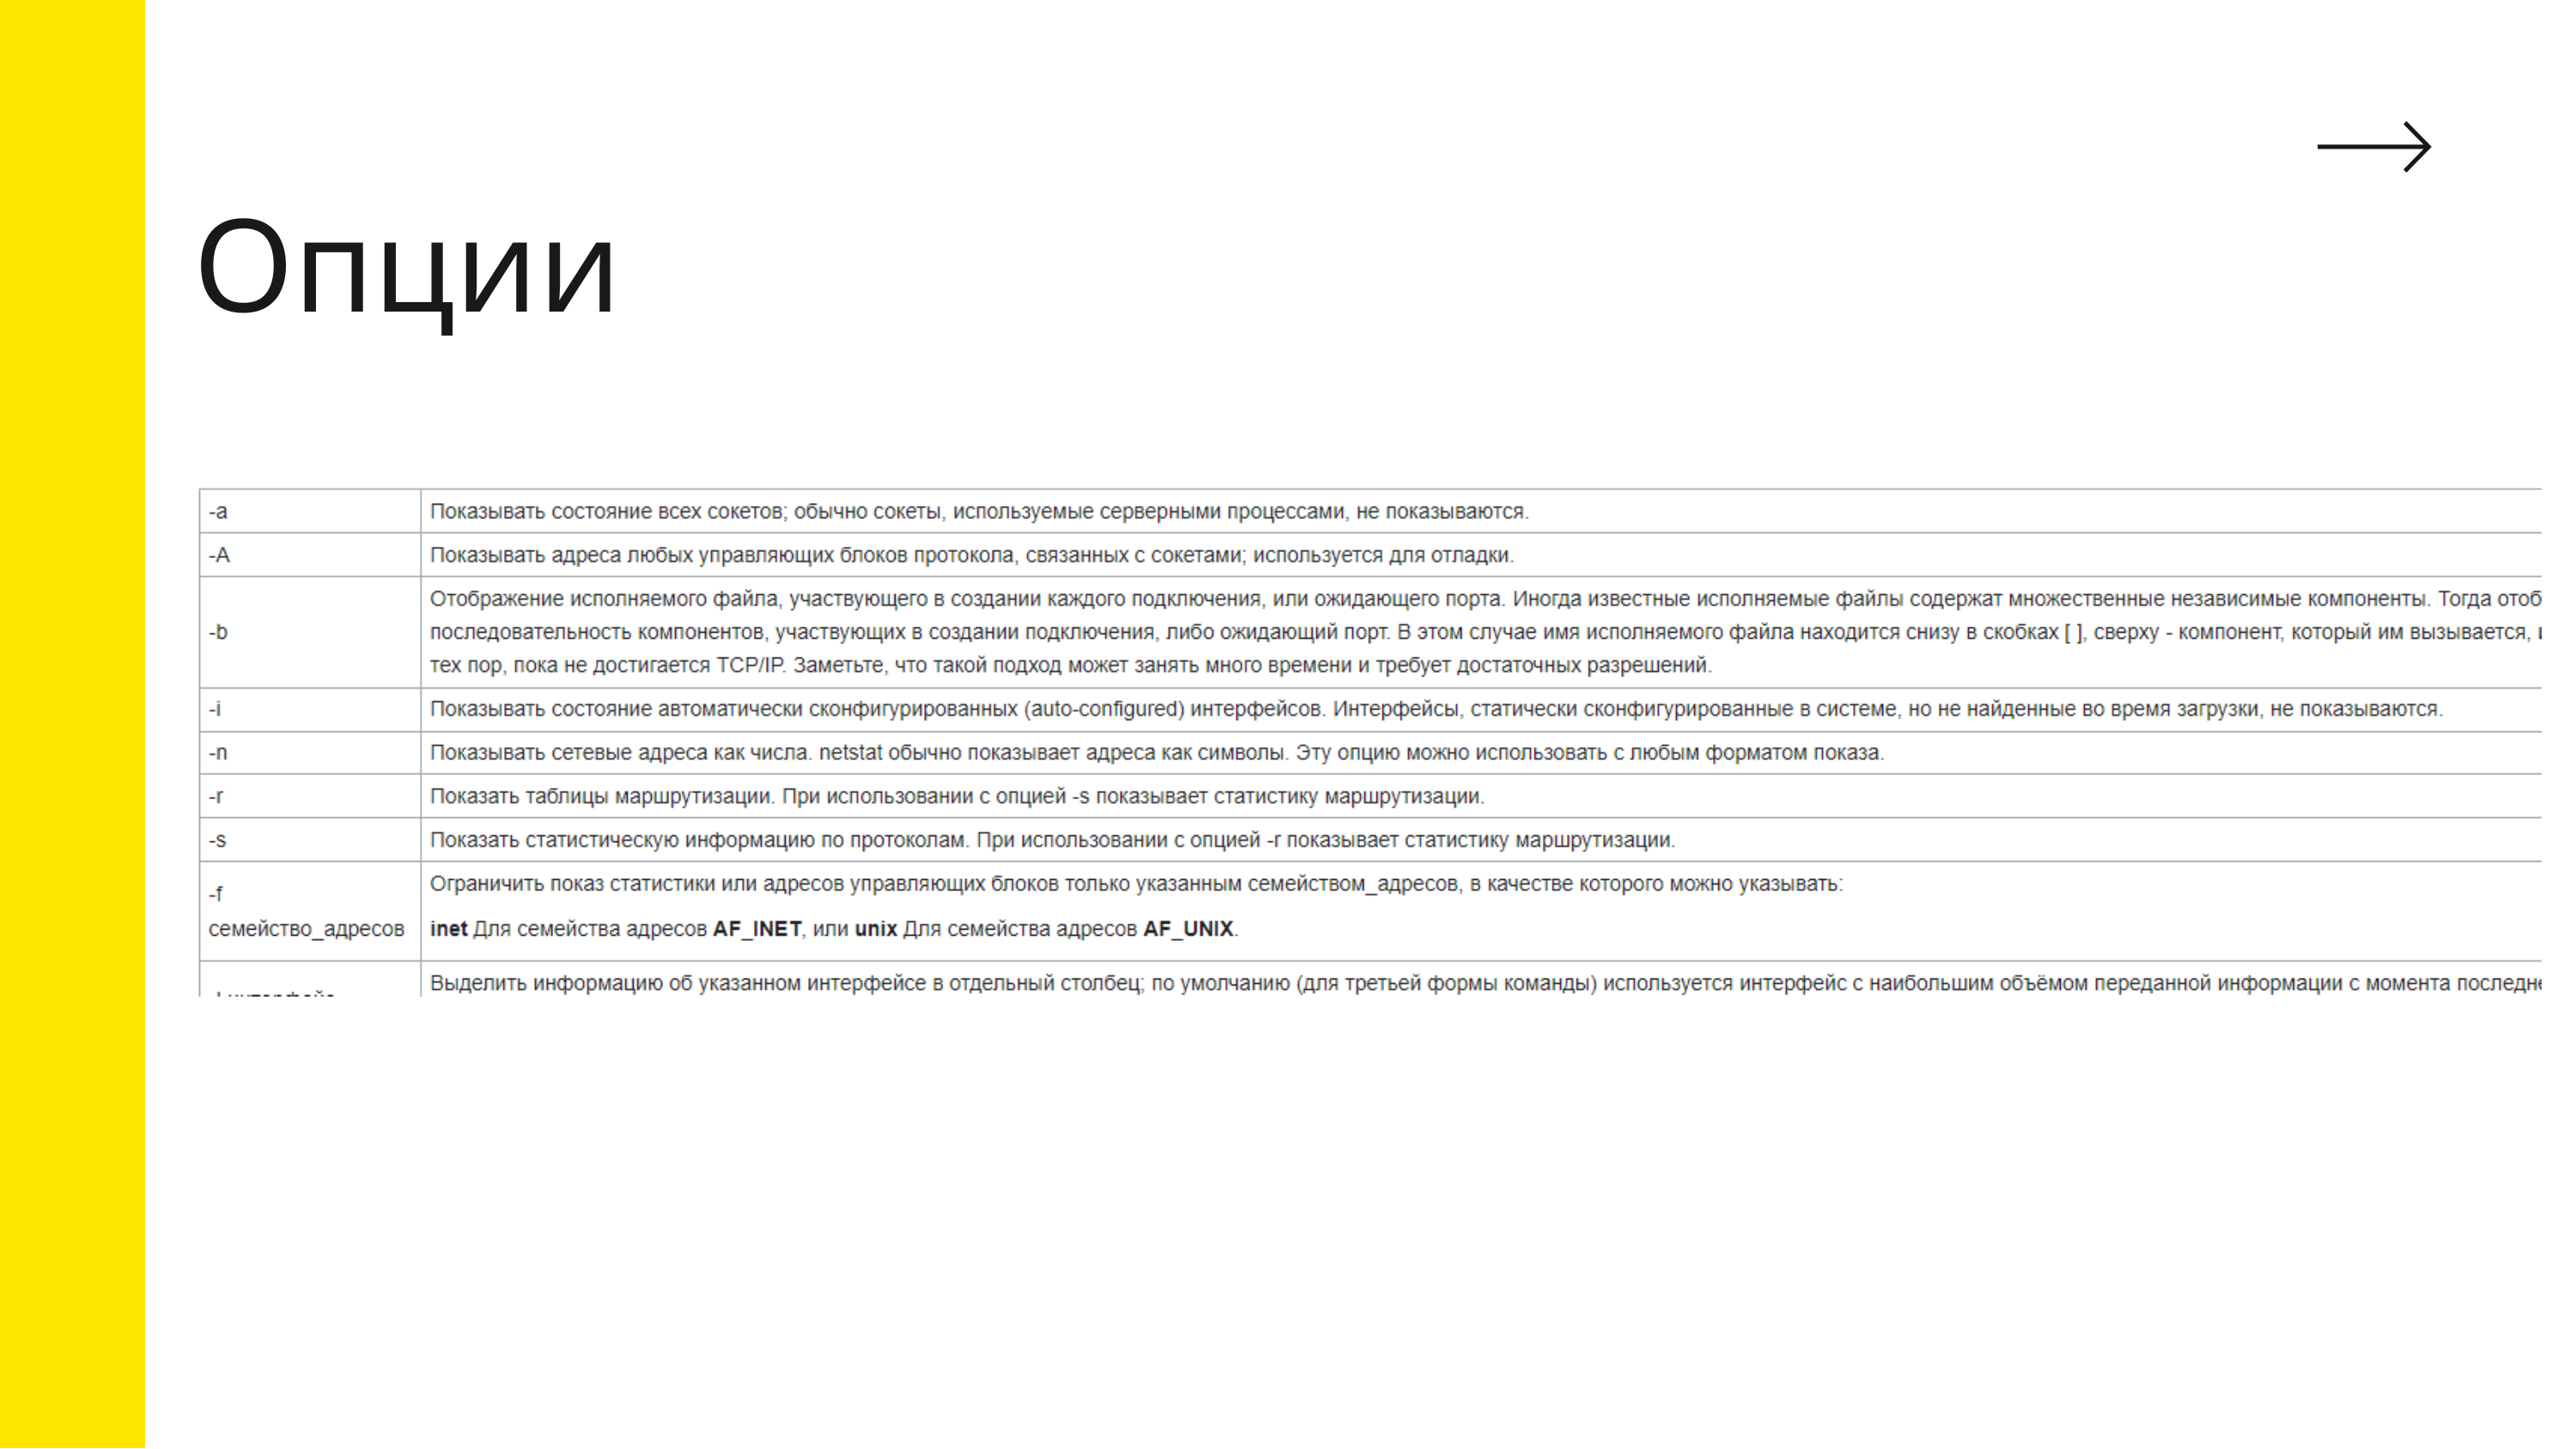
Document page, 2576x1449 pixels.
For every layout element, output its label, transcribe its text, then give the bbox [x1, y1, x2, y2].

text_box Опции [193, 209, 1109, 467]
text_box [0, 0, 145, 1449]
picture [192, 484, 2542, 997]
picture [2318, 121, 2432, 173]
